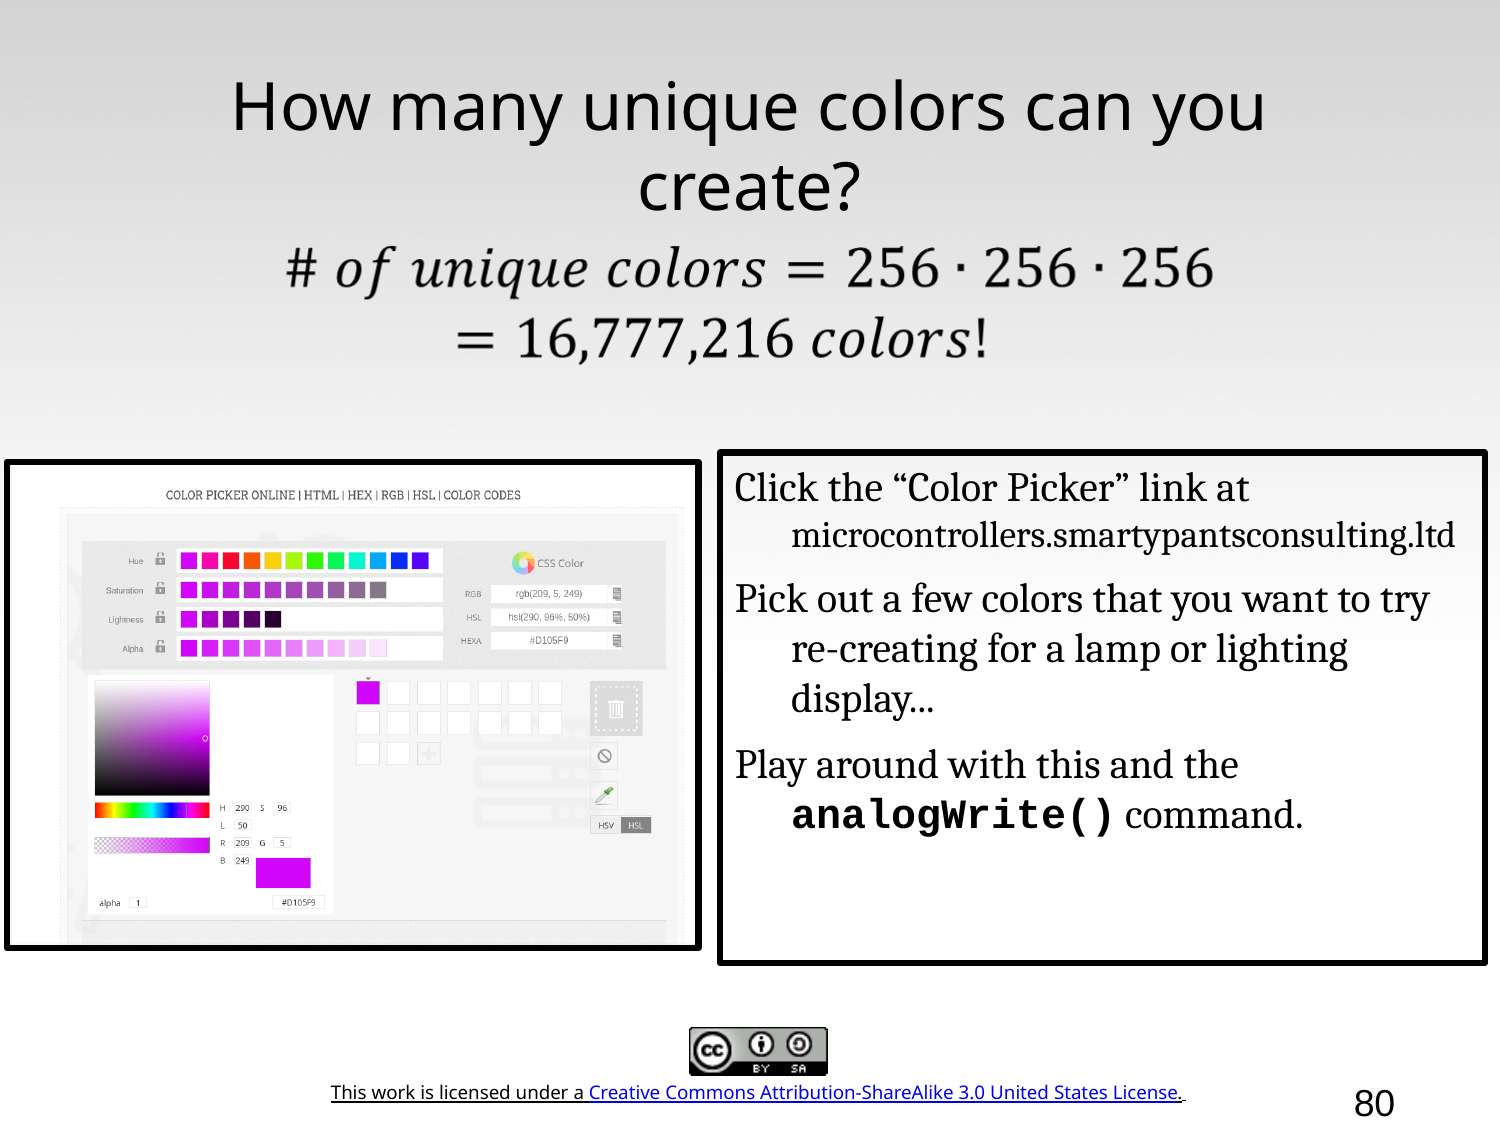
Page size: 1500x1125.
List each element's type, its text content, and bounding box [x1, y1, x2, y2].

picture [0, 0, 1500, 1125]
list [112, 222, 1388, 408]
text_box Click the “Color Picker” link at microcontrollers.smartypantsconsulting.ltd Pick out a few colors that you want to try re-creating for a lamp or lighting display... Play around with this and the analogWrite() command. [719, 452, 1485, 964]
title How many unique colors can you create? [112, 49, 1388, 222]
